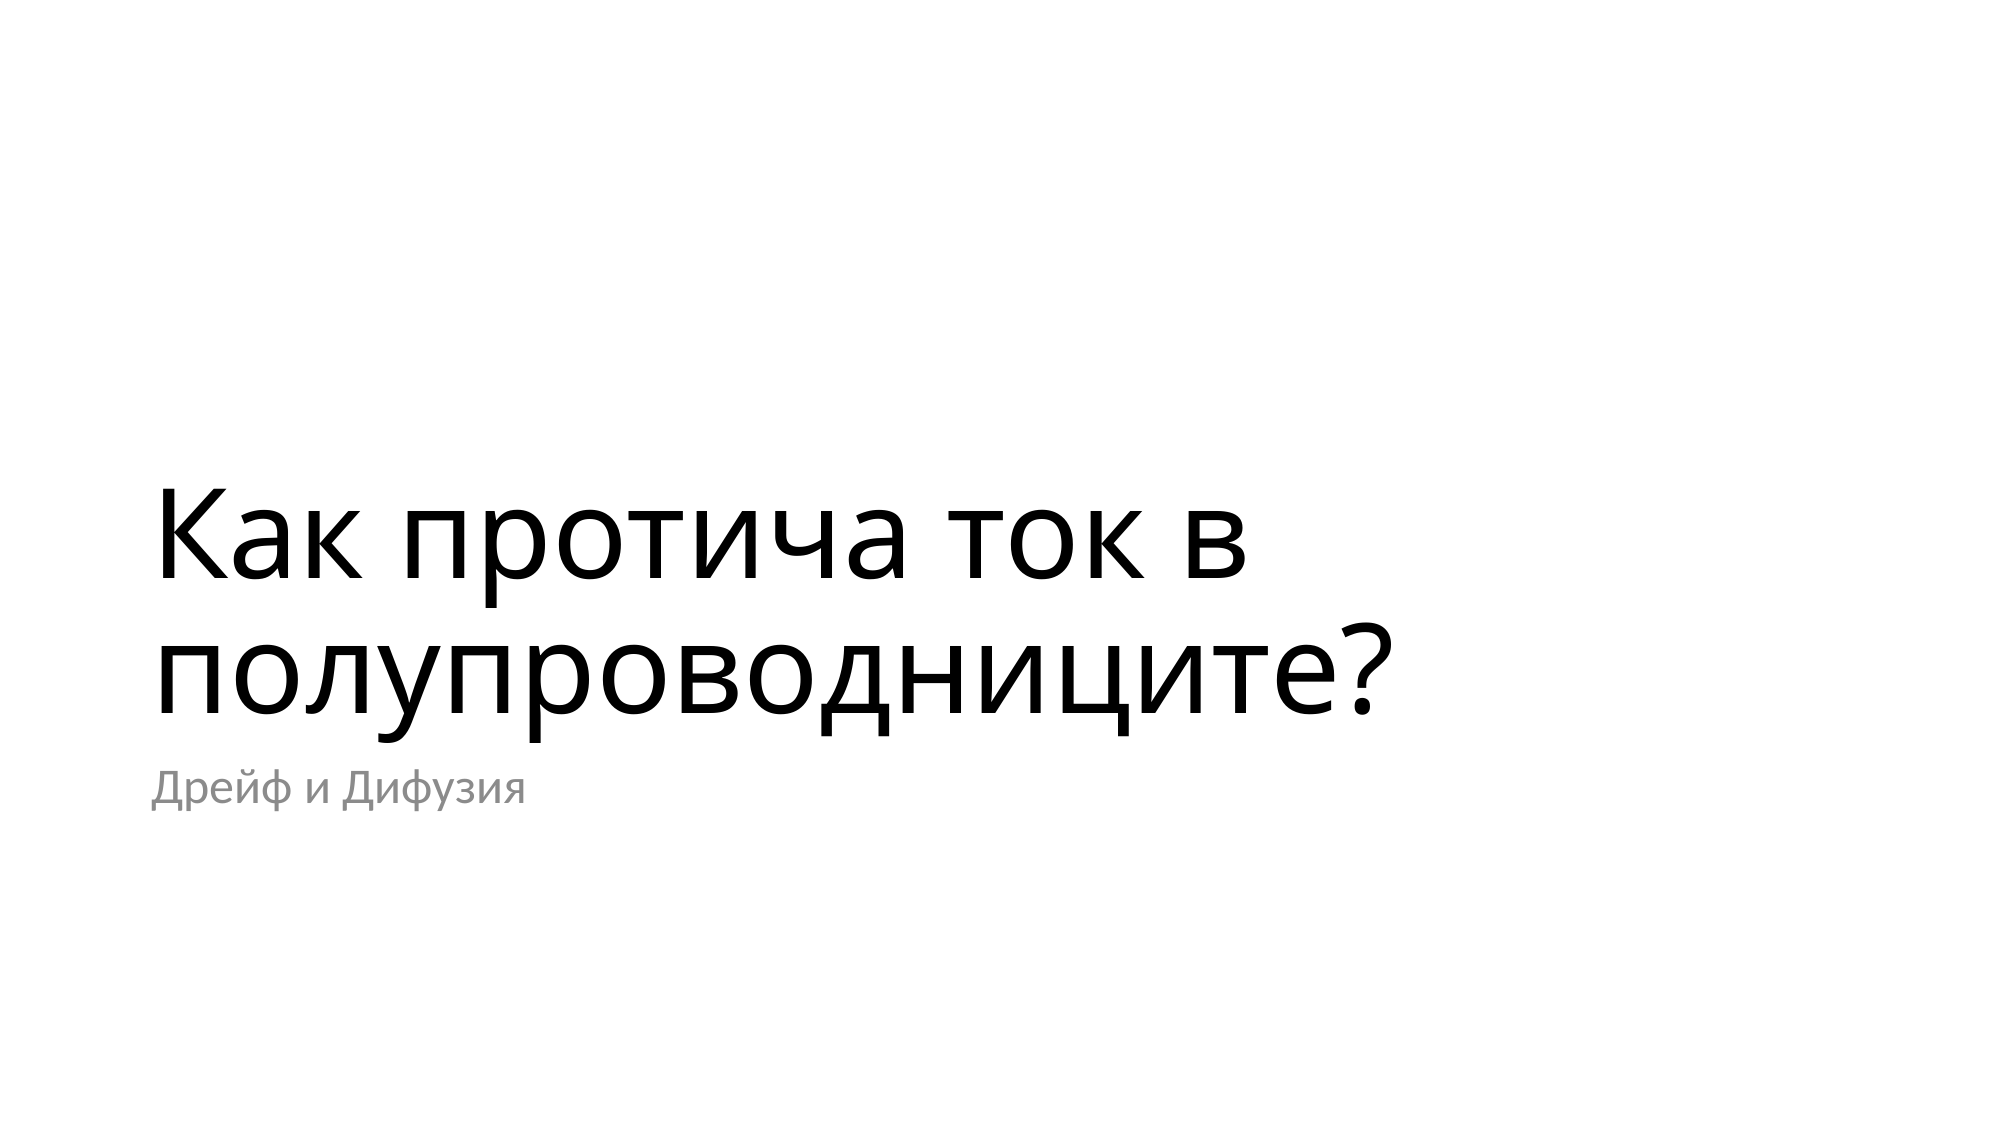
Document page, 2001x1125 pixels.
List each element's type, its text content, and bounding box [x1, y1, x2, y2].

title Как протича ток в полупроводниците? [136, 280, 1862, 749]
list Дрейф и Дифузия [136, 752, 1862, 999]
